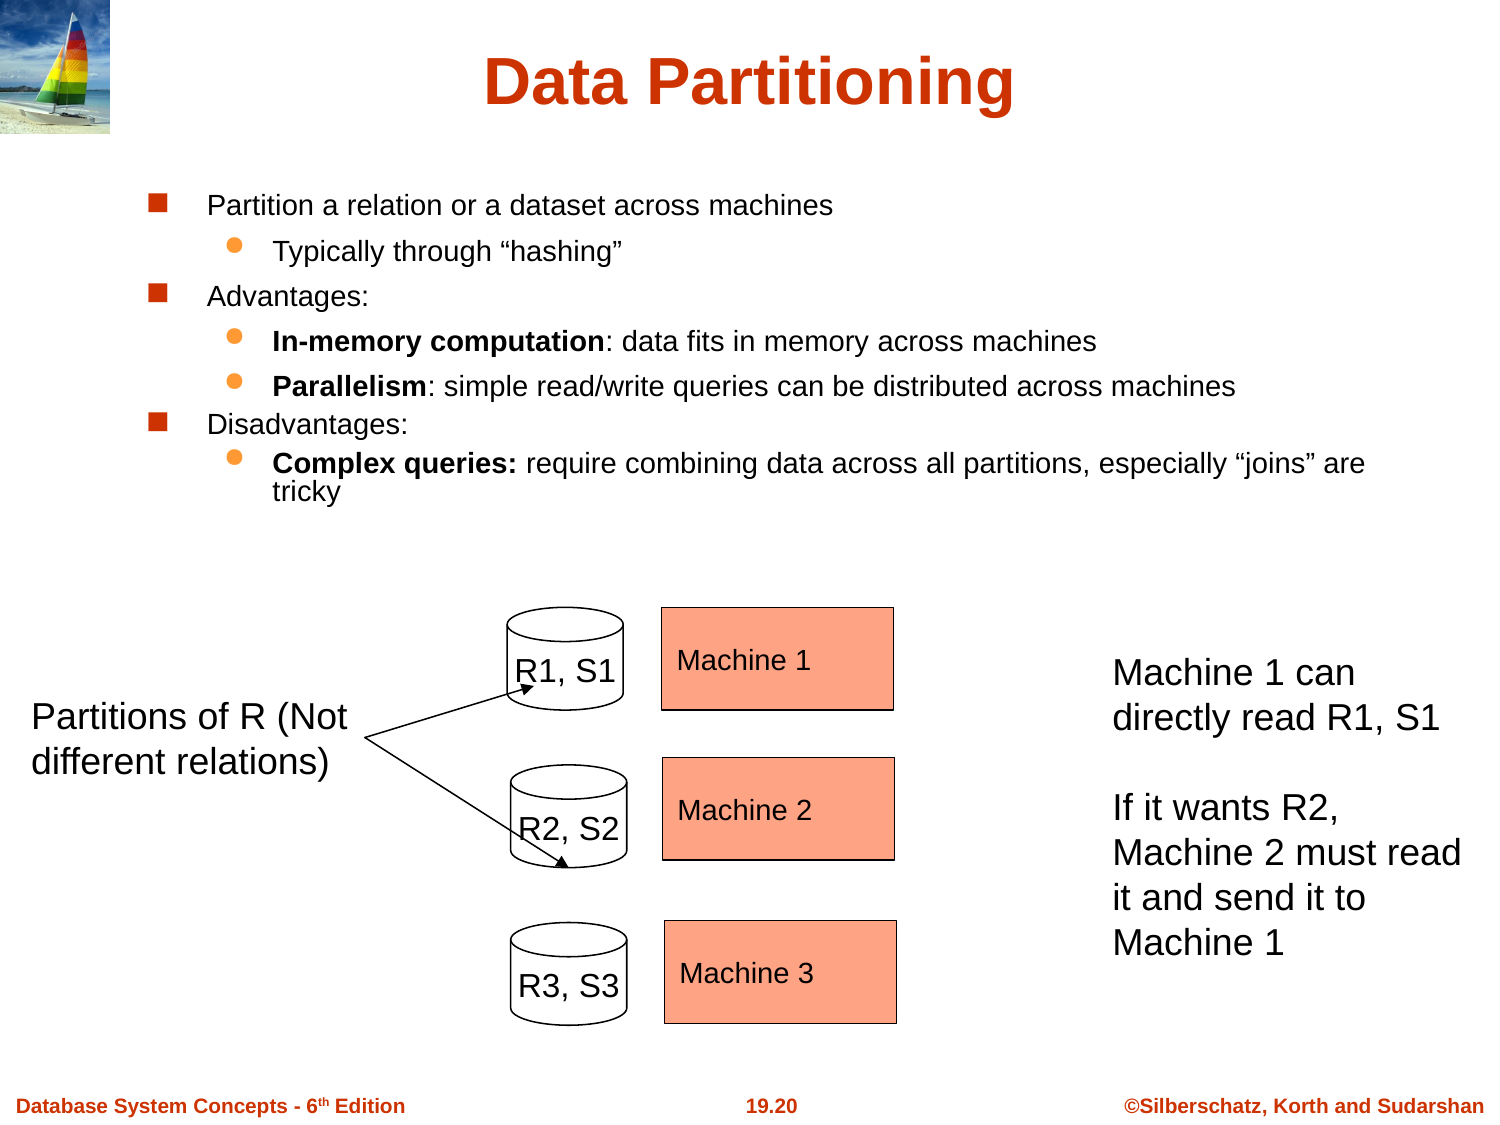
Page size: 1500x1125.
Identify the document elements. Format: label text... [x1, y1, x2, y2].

text_box Machine 2 [662, 757, 895, 861]
picture [0, 0, 110, 134]
text_box Machine 3 [664, 920, 897, 1024]
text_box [364, 685, 535, 738]
title Data Partitioning [112, 0, 1388, 126]
list Partition a relation or a dataset across machines Typically through “hashing” Advantages: In-memory computation: data fits in memory across machines Parallelism: simple read/write queries can be distributed across machines Disadvantages: Complex queries: require combining data across all partitions, especially “joins” are tricky [135, 179, 1418, 952]
text_box R3, S3 [510, 922, 627, 1026]
text_box Machine 1 [661, 607, 894, 711]
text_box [364, 736, 511, 817]
text_box R1, S1 [507, 607, 624, 711]
text_box Machine 1 can directly read R1, S1 If it wants R2, Machine 2 must read it and send it to Machine 1 [1097, 640, 1499, 971]
text_box R2, S2 [510, 764, 627, 868]
text_box Partitions of R (Not different relations) [16, 684, 365, 790]
